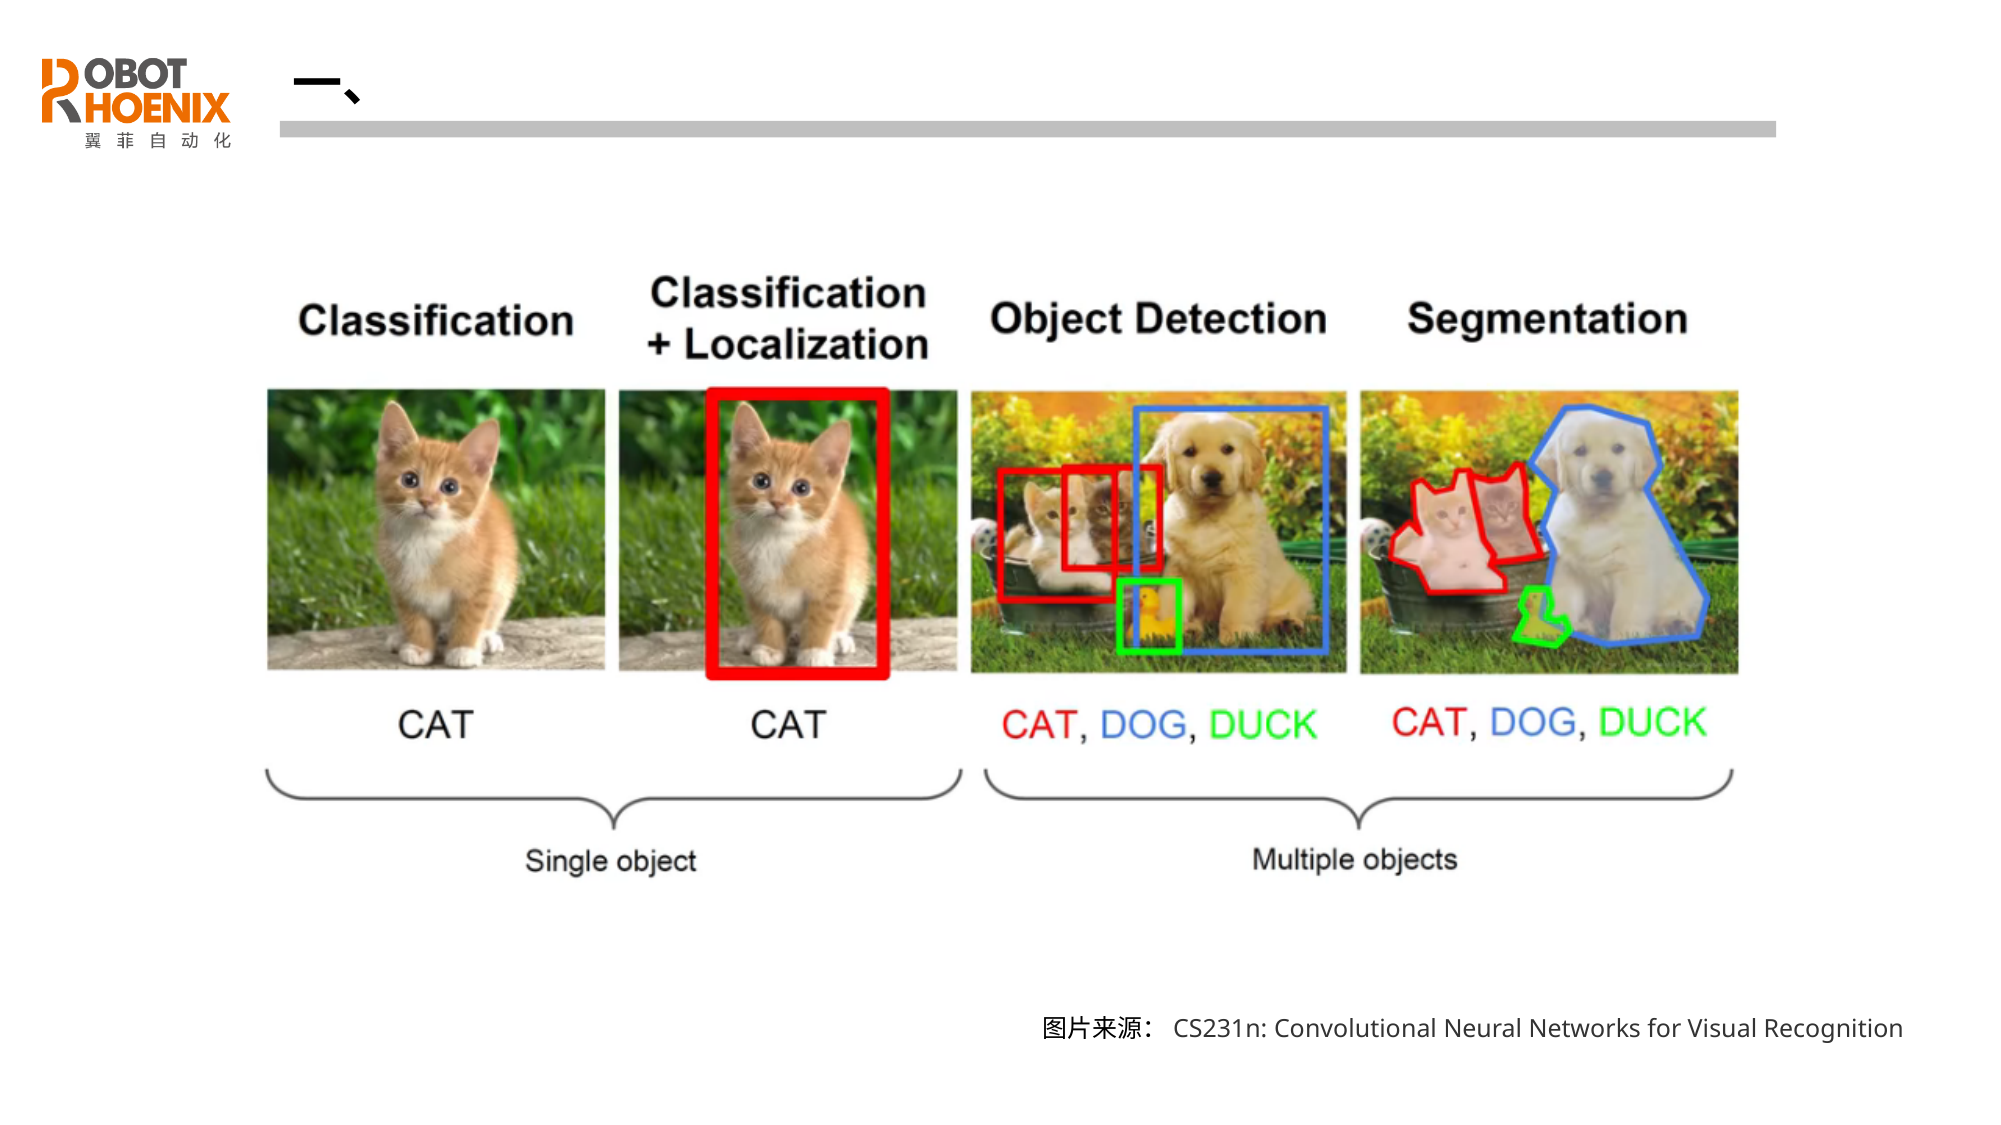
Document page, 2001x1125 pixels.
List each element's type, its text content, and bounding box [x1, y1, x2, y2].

text_box 图片来源：CS231n: Convolutional Neural Networks for Visual Recognition [1027, 1004, 1920, 1050]
picture [230, 227, 1770, 898]
text_box 一、 [277, 44, 981, 120]
picture [24, 46, 247, 156]
